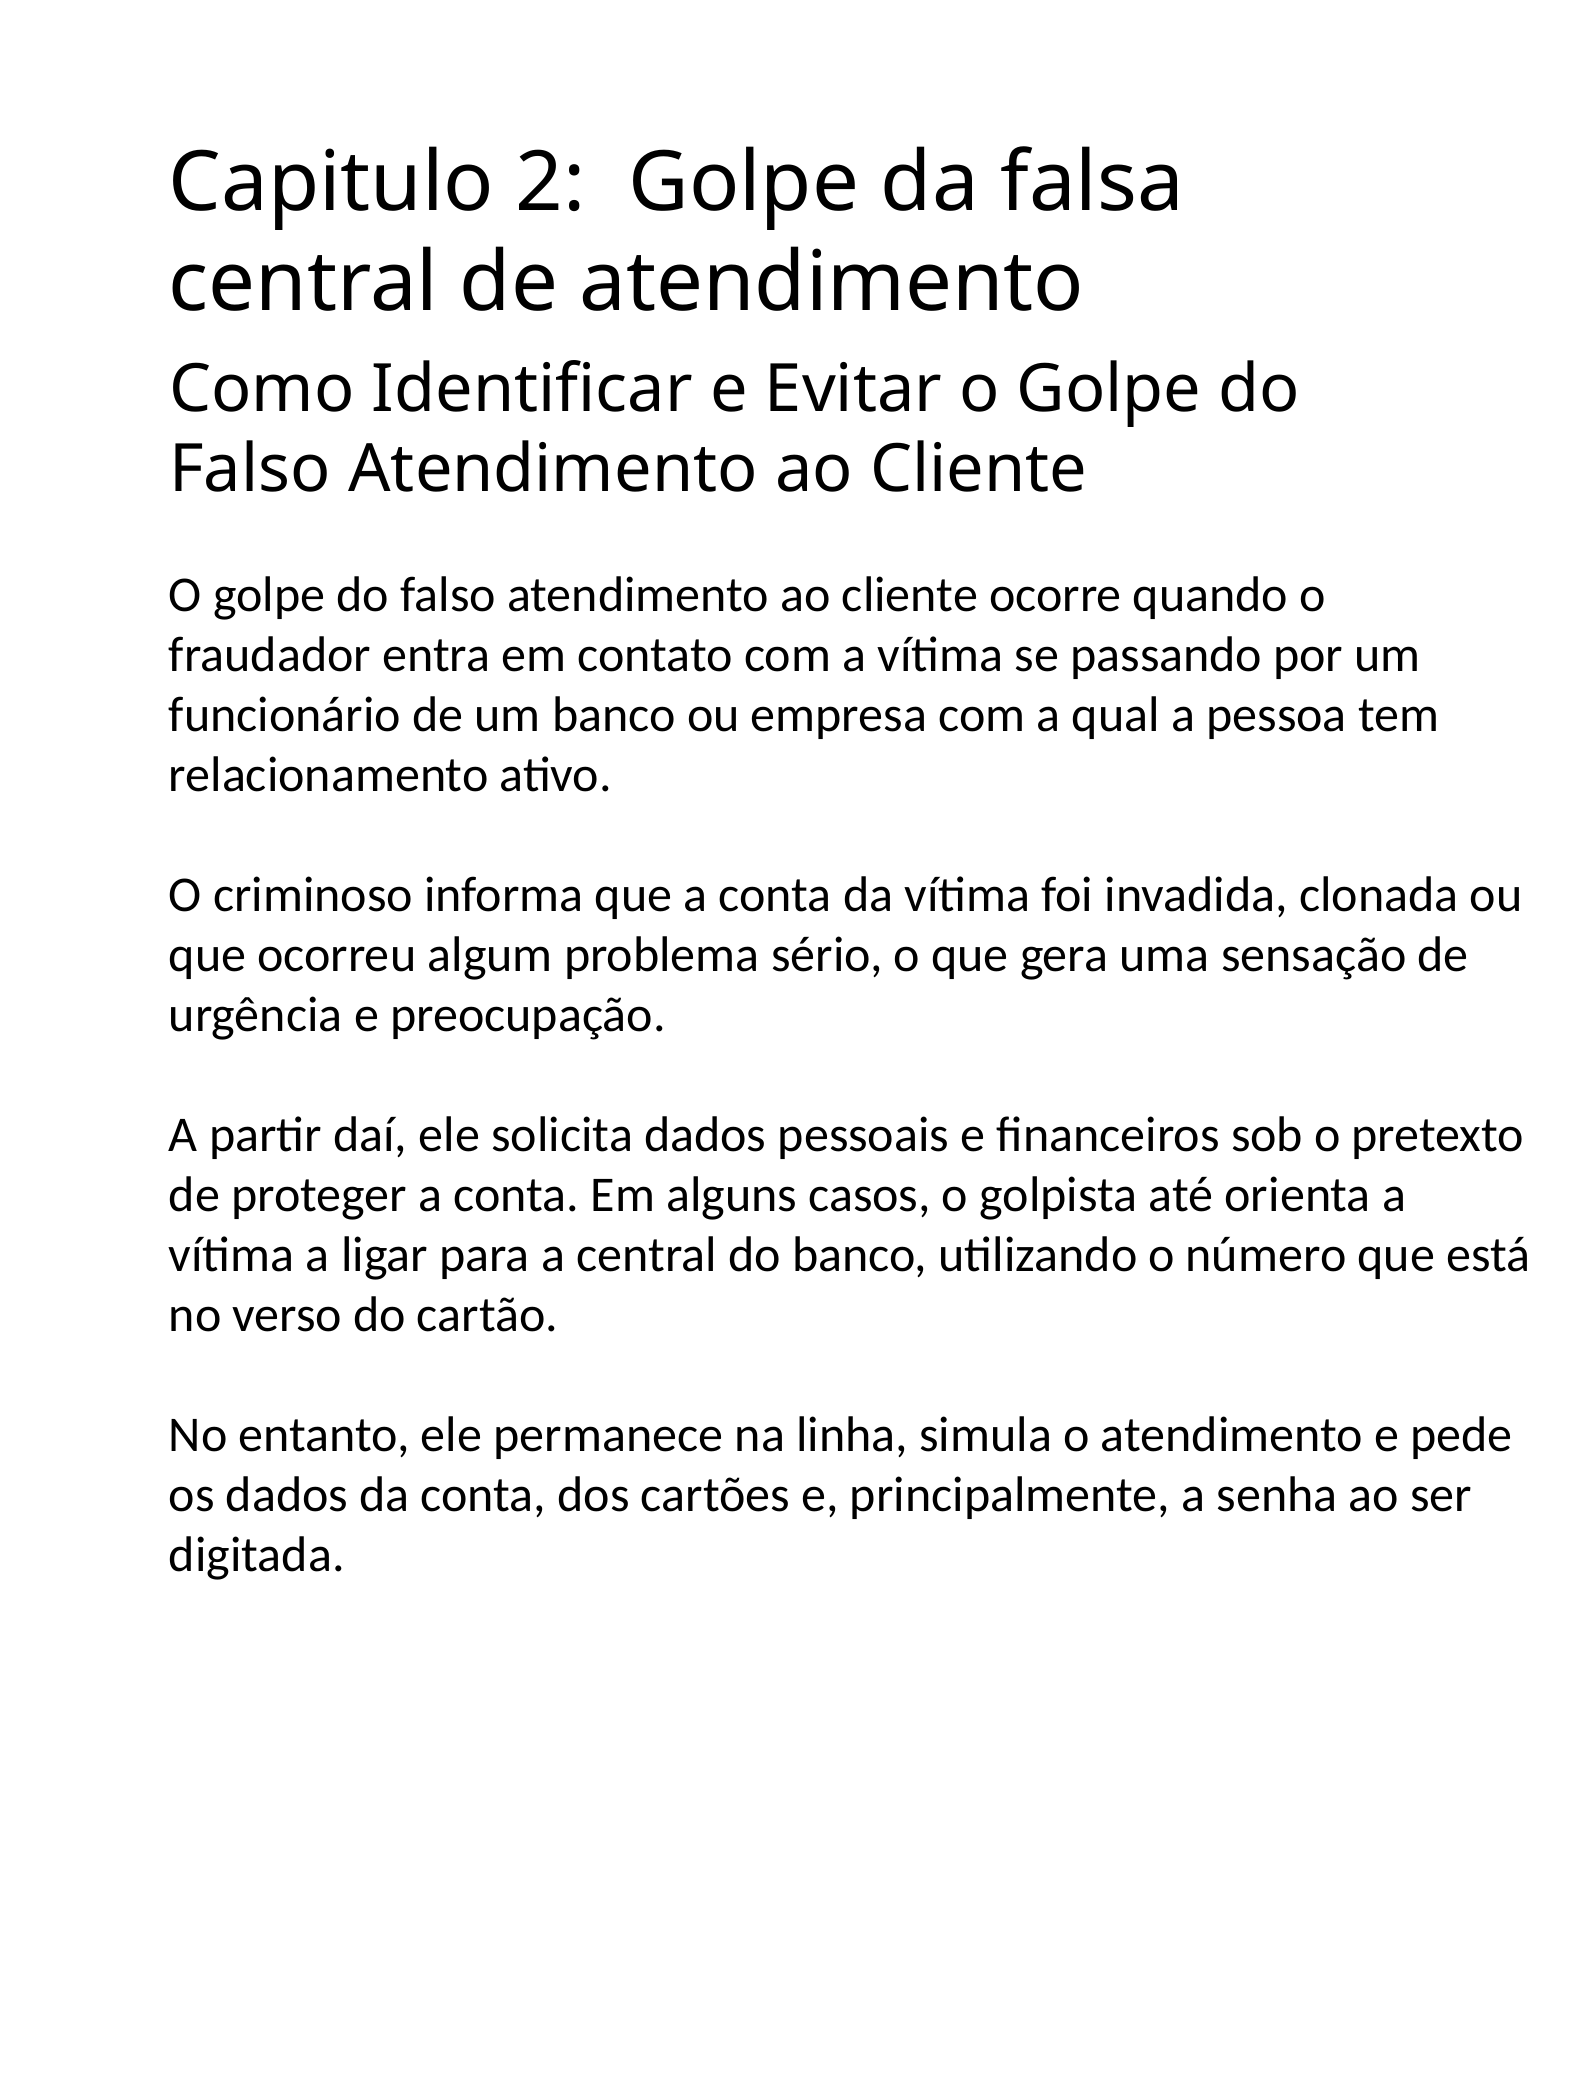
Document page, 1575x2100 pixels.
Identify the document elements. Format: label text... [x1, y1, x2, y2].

text_box O golpe do falso atendimento ao cliente ocorre quando o fraudador entra em contato com a vítima se passando por um funcionário de um banco ou empresa com a qual a pessoa tem relacionamento ativo. O criminoso informa que a conta da vítima foi invadida, clonada ou que ocorreu algum problema sério, o que gera uma sensação de urgência e preocupação. A partir daí, ele solicita dados pessoais e financeiros sob o pretexto de proteger a conta. Em alguns casos, o golpista até orienta a vítima a ligar para a central do banco, utilizando o número que está no verso do cartão. No entanto, ele permanece na linha, simula o atendimento e pede os dados da conta, dos cartões e, principalmente, a senha ao ser digitada. [154, 554, 1548, 1589]
text_box Capitulo 2: Golpe da falsa central de atendimento [154, 119, 1342, 335]
text_box Como Identificar e Evitar o Golpe do Falso Atendimento ao Cliente [154, 337, 1466, 512]
